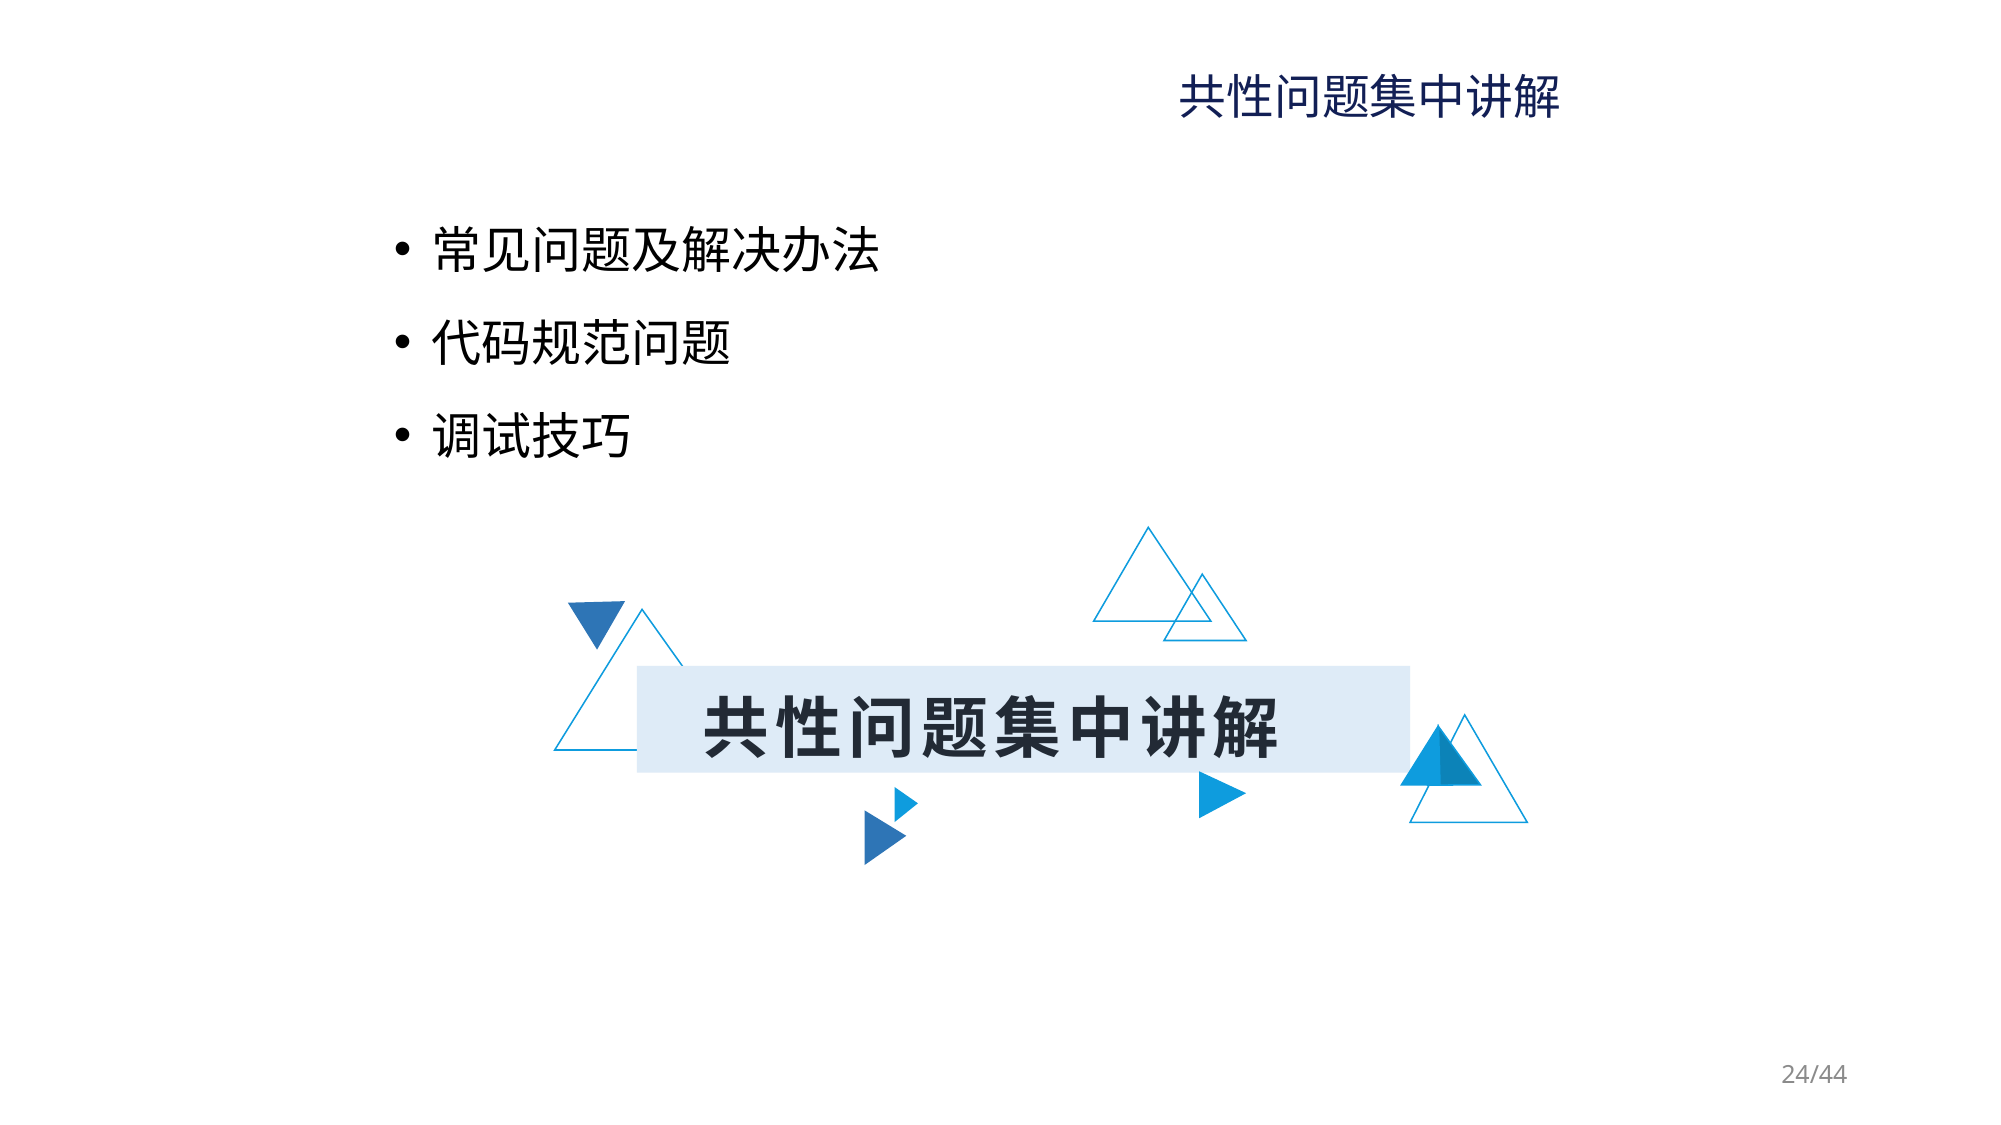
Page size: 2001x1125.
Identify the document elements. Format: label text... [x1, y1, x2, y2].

title 共性问题集中讲解 [1164, 46, 1721, 133]
list 常见问题及解决办法 代码规范问题 调试技巧 [378, 199, 1633, 1043]
slide_number /44 [1412, 1042, 1863, 1103]
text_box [554, 527, 1528, 866]
